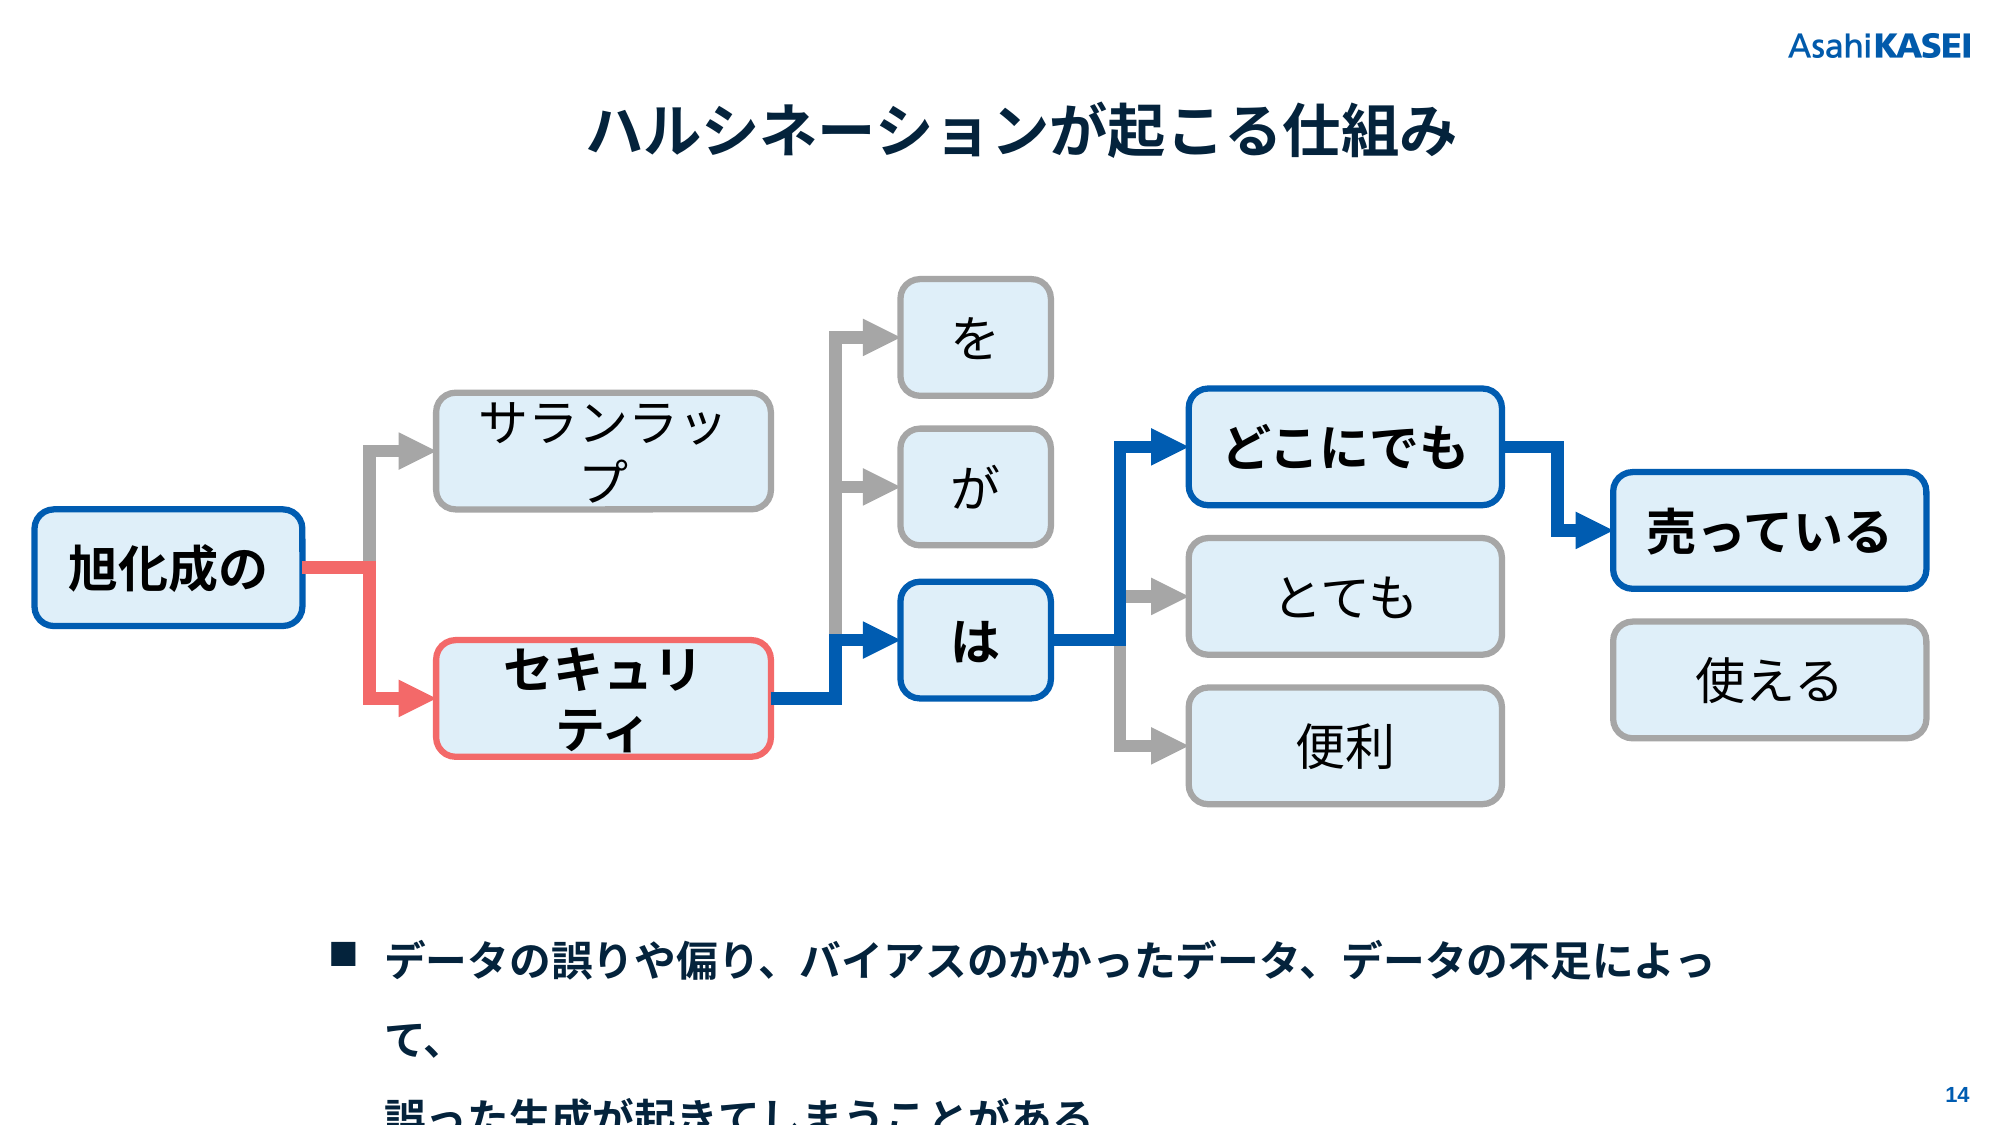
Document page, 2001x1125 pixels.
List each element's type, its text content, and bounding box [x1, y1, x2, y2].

text_box データの誤りや偏り、バイアスのかかったデータ、データの不足によって、 誤った生成が起きてしまうことがある [304, 899, 1745, 1011]
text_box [302, 567, 437, 699]
text_box 旭化成の [33, 508, 302, 628]
picture [1788, 33, 1970, 58]
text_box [1502, 446, 1614, 531]
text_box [1050, 446, 1189, 641]
text_box 便利 [1187, 686, 1504, 806]
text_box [302, 450, 437, 567]
text_box 売っている [1612, 471, 1928, 590]
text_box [1050, 641, 1189, 746]
text_box とても [1189, 537, 1504, 656]
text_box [770, 640, 901, 699]
text_box を [899, 278, 1052, 397]
slide_number 14 [1909, 1073, 1970, 1115]
text_box は [901, 580, 1050, 700]
text_box ハルシネーションが起こる仕組み [299, 76, 1743, 184]
text_box セキュリティ [435, 639, 772, 758]
text_box が [901, 427, 1052, 547]
text_box 使える [1612, 620, 1928, 740]
text_box どこにでも [1187, 387, 1504, 507]
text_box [770, 337, 901, 640]
text_box サランラップ [435, 391, 770, 511]
